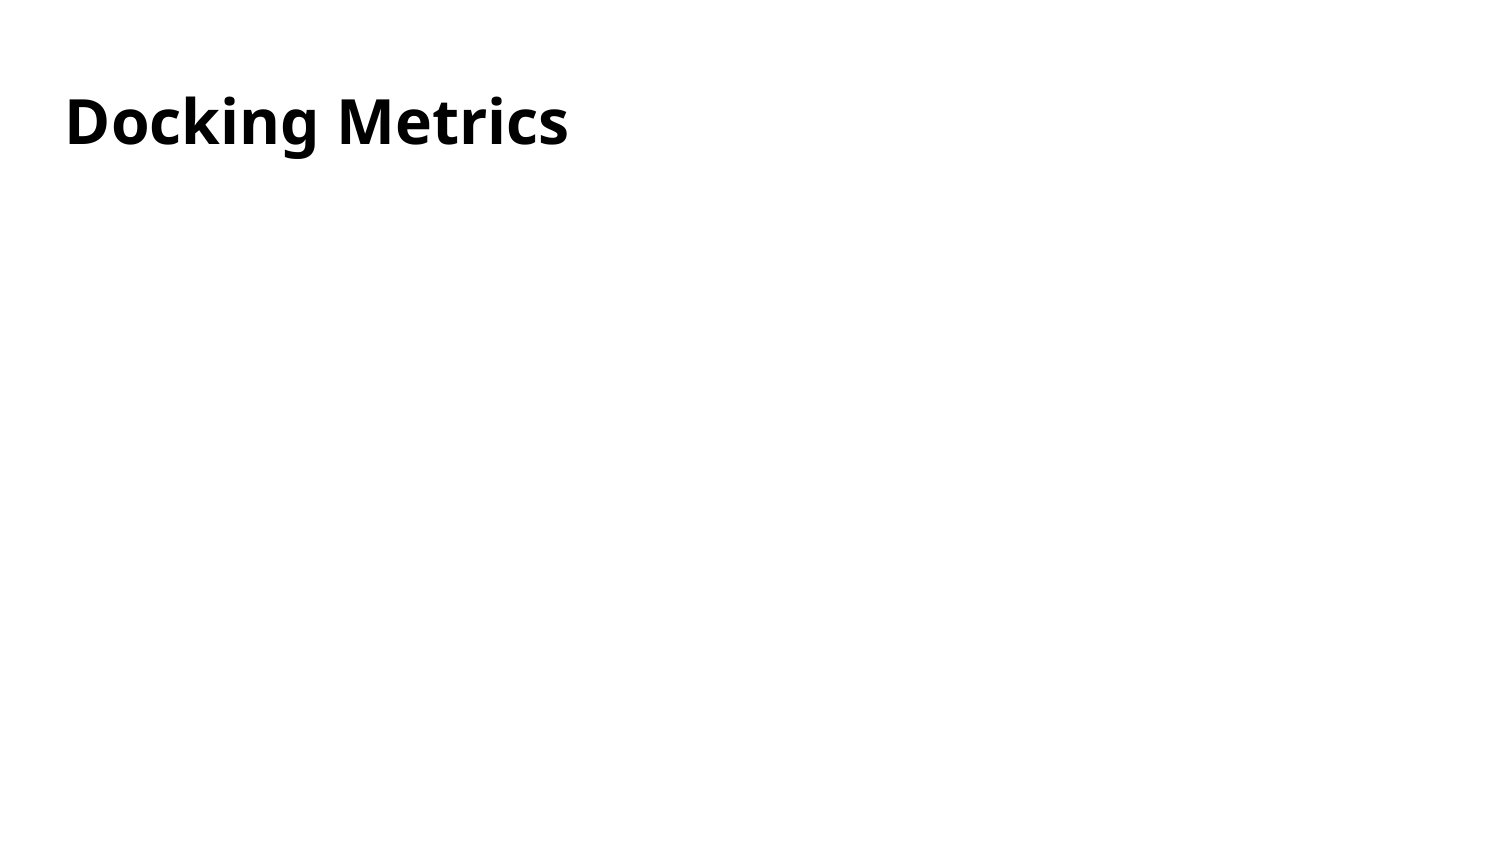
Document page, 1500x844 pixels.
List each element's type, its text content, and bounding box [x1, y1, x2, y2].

title Docking Metrics [49, 67, 1448, 173]
